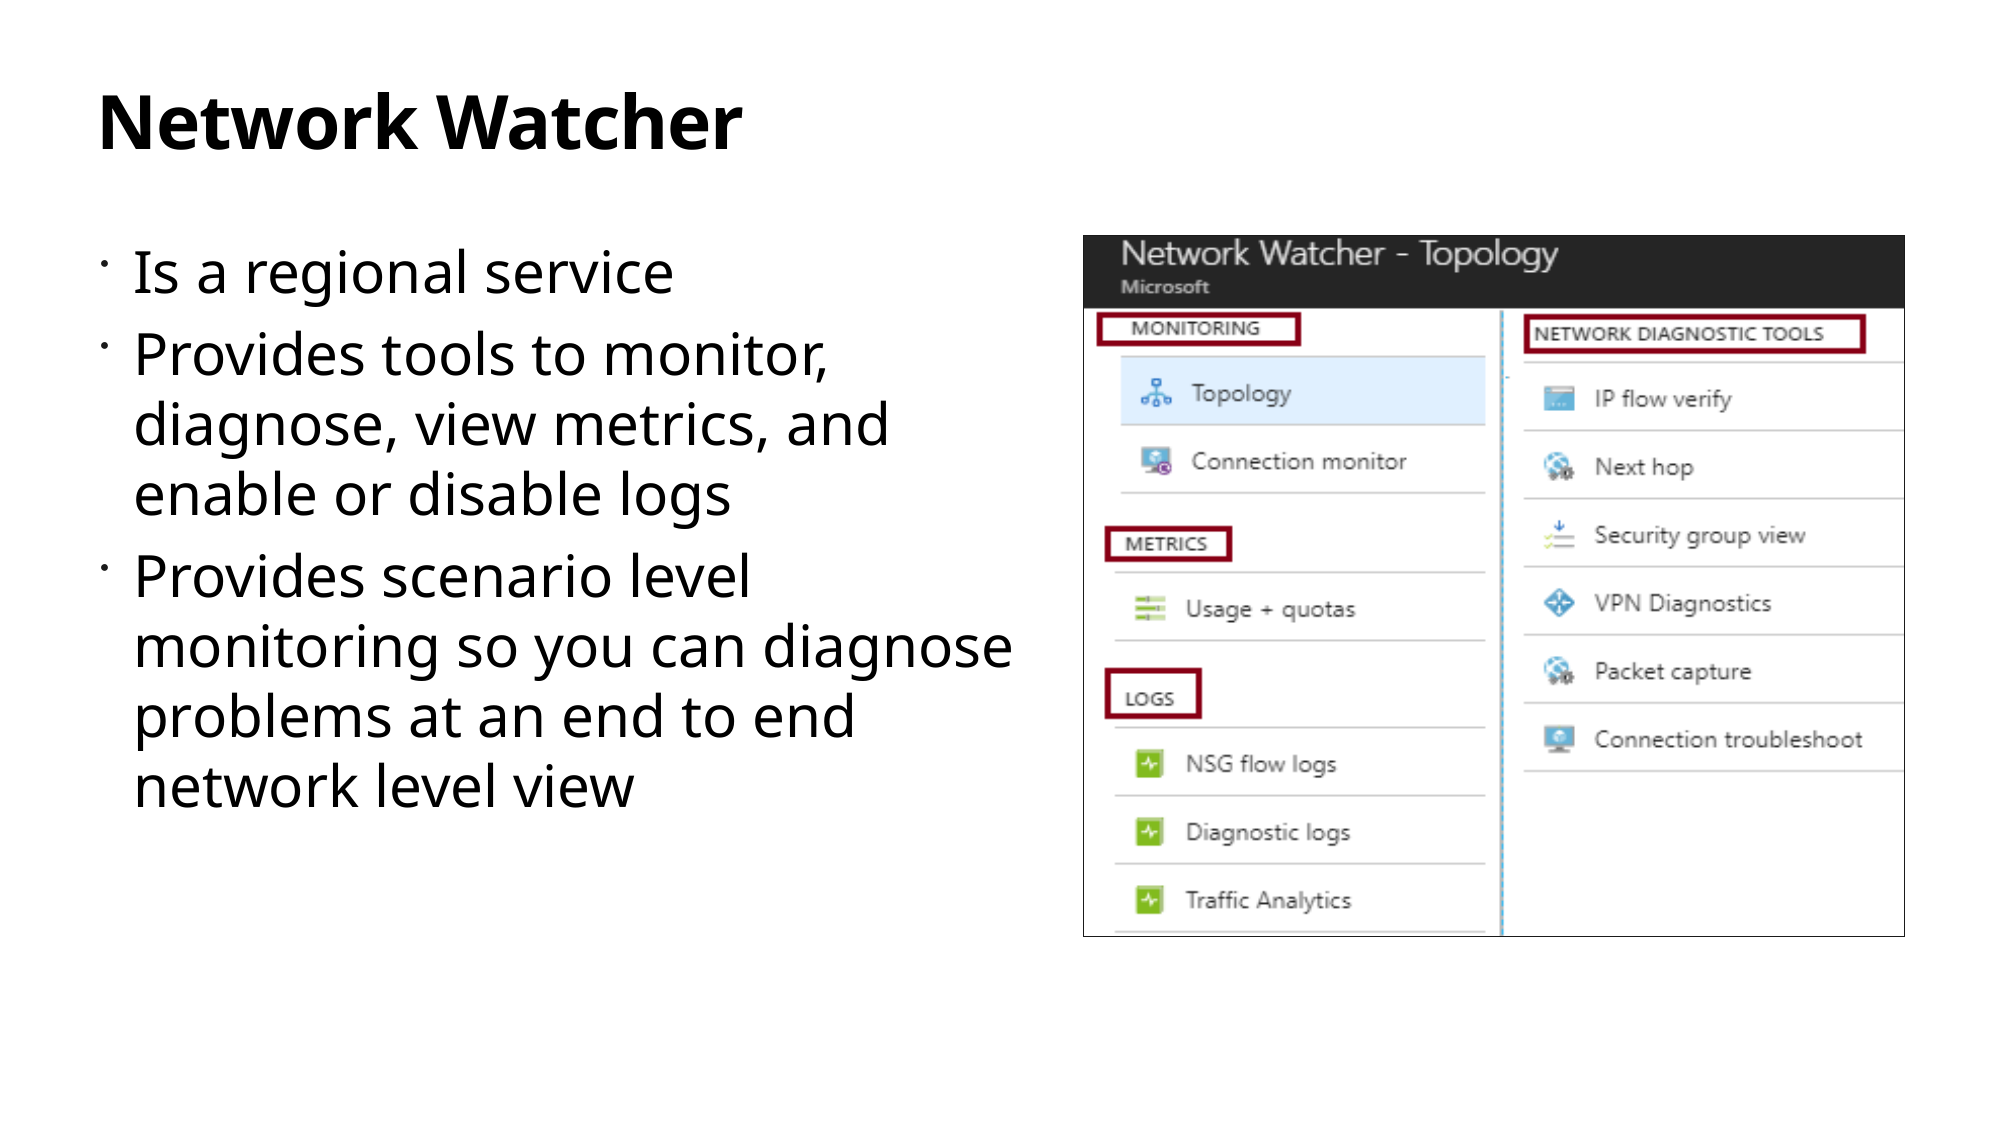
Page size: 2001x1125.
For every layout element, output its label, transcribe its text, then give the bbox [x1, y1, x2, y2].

picture [1082, 235, 1905, 938]
title Network Watcher [96, 75, 1904, 166]
list Is a regional service Provides tools to monitor, diagnose, view metrics, and enable or disable logs Provides scenario level monitoring so you can diagnose problems at an end to end network level view [95, 235, 1025, 759]
